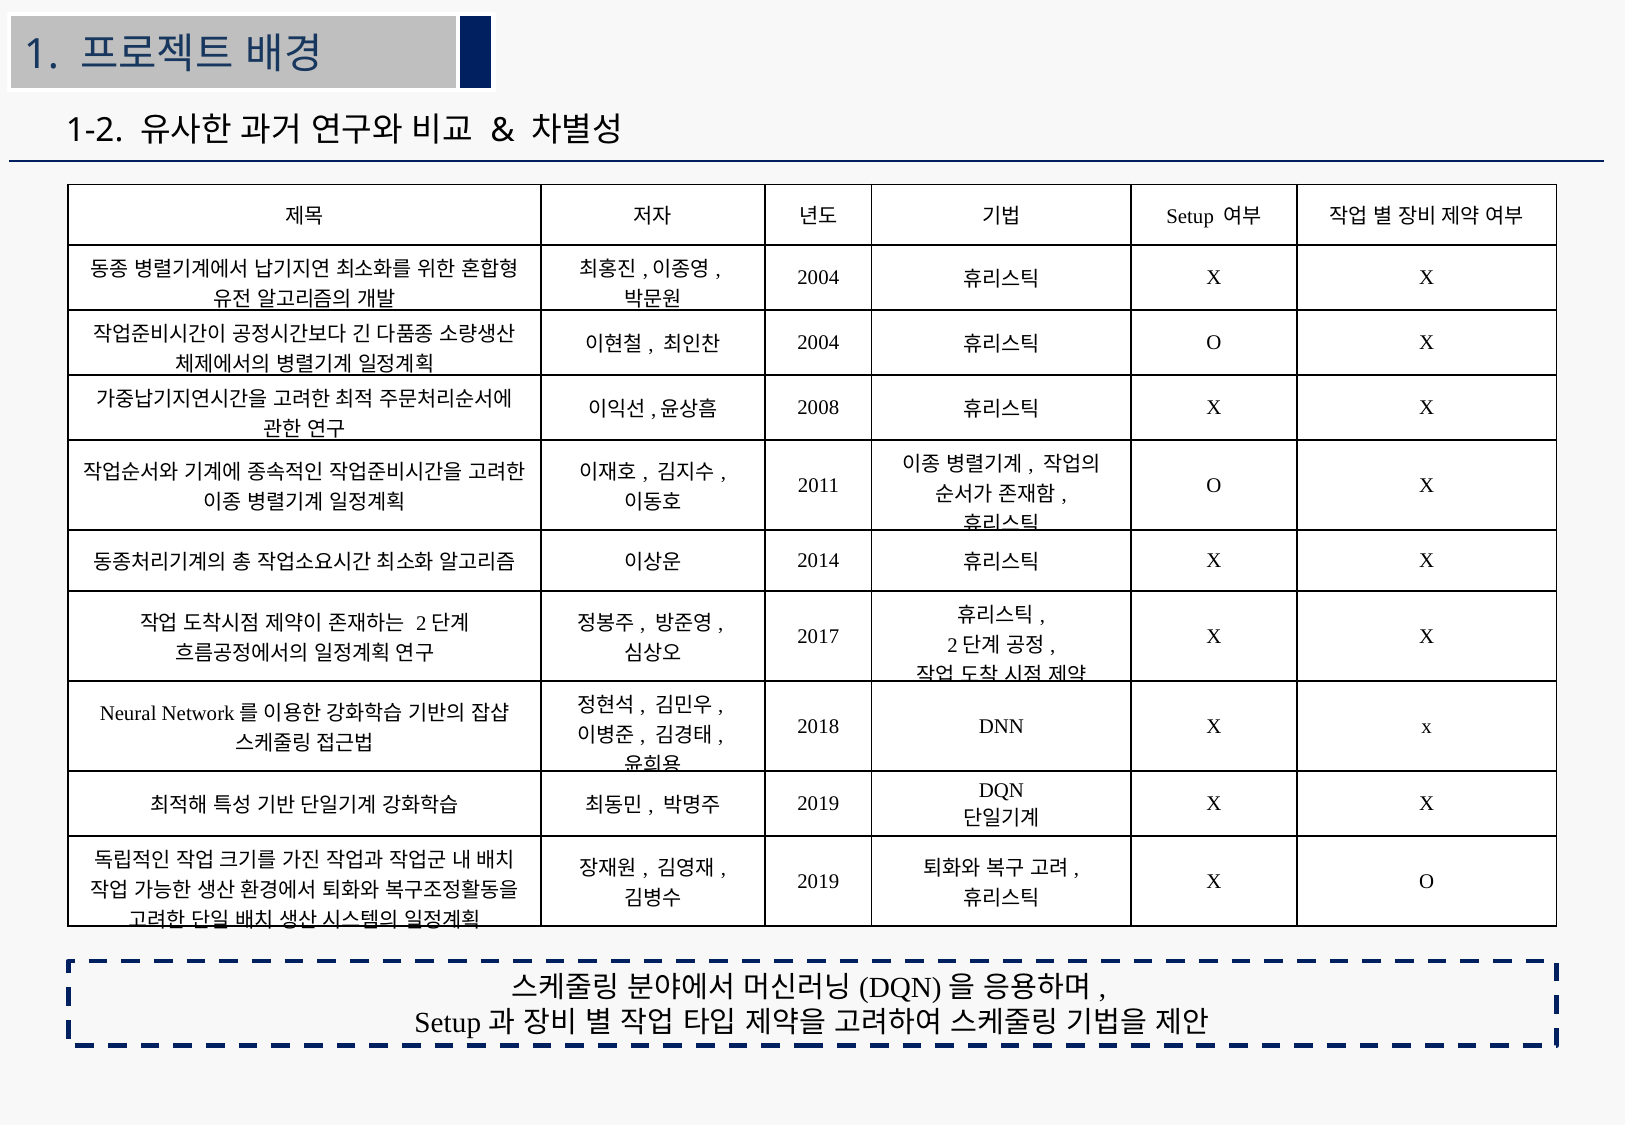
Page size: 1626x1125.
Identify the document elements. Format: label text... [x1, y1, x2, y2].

table_header 작업 별 장비 제약 여부 [1298, 185, 1556, 244]
table_cell 2014 [766, 531, 871, 590]
table_cell X [1132, 772, 1296, 835]
table_cell 정봉주, 방준영, 심상오 [542, 592, 764, 680]
table_cell 가중납기지연시간을 고려한 최적 주문처리순서에 관한 연구 [69, 376, 540, 439]
table_cell X [1132, 531, 1296, 590]
table_cell O [1132, 311, 1296, 374]
table_cell X [1298, 592, 1556, 680]
table_cell DQN 단일기계 [872, 772, 1130, 835]
table_cell 작업 도착시점 제약이 존재하는 2단계 흐름공정에서의 일정계획 연구 [69, 592, 540, 680]
table_cell O [1298, 837, 1556, 925]
table_header 제목 [69, 185, 540, 244]
table_cell X [1298, 246, 1556, 309]
table_cell 2004 [766, 246, 871, 309]
table_cell 2004 [766, 311, 871, 374]
table_cell Neural Network를 이용한 강화학습 기반의 잡샵 스케줄링 접근법 [69, 682, 540, 770]
table_cell 이익선,윤상흠 [542, 376, 764, 439]
table_cell X [1298, 376, 1556, 439]
table_header 년도 [766, 185, 871, 244]
table_cell 2018 [766, 682, 871, 770]
table_cell 최동민, 박명주 [542, 772, 764, 835]
table_cell X [1132, 376, 1296, 439]
table_cell 이종 병렬기계, 작업의 순서가 존재함, 휴리스틱 [872, 441, 1130, 529]
table_cell 이현철, 최인찬 [542, 311, 764, 374]
table_cell X [1132, 592, 1296, 680]
table_cell 휴리스틱 [872, 376, 1130, 439]
table_cell 2011 [766, 441, 871, 529]
text_box 스케줄링 분야에서 머신러닝(DQN)을 응용하며, Setup과 장비 별 작업 타입 제약을 고려하여 스케줄링 기법을 제안 [68, 960, 1557, 1046]
table_cell X [1132, 837, 1296, 925]
table_cell 휴리스틱 [872, 246, 1130, 309]
table_cell 퇴화와 복구 고려, 휴리스틱 [872, 837, 1130, 925]
table_header 저자 [542, 185, 764, 244]
table_cell X [1132, 246, 1296, 309]
table_cell X [1132, 682, 1296, 770]
table_cell X [1298, 441, 1556, 529]
table_cell O [1132, 441, 1296, 529]
table_cell 2019 [766, 772, 871, 835]
table_cell x [1298, 682, 1556, 770]
table_cell DNN [872, 682, 1130, 770]
table_cell 2019 [766, 837, 871, 925]
table_cell 2017 [766, 592, 871, 680]
table_cell X [1298, 311, 1556, 374]
table_header 기법 [872, 185, 1130, 244]
table_cell 이상운 [542, 531, 764, 590]
table_cell 최홍진,이종영, 박문원 [542, 246, 764, 309]
table_cell 휴리스틱 [872, 531, 1130, 590]
table_cell 이재호, 김지수, 이동호 [542, 441, 764, 529]
text_box [456, 12, 496, 92]
table_cell X [1298, 772, 1556, 835]
table_cell 정현석, 김민우, 이병준, 김경태, 윤희용 [542, 682, 764, 770]
table_cell 장재원, 김영재, 김병수 [542, 837, 764, 925]
table_cell 작업순서와 기계에 종속적인 작업준비시간을 고려한 이종 병렬기계 일정계획 [69, 441, 540, 529]
table_cell 동종처리기계의 총 작업소요시간 최소화 알고리즘 [69, 531, 540, 590]
table_cell 작업준비시간이 공정시간보다 긴 다품종 소량생산 체제에서의 병렬기계 일정계획 [69, 311, 540, 374]
table_cell 동종 병렬기계에서 납기지연 최소화를 위한 혼합형 유전 알고리즘의 개발 [69, 246, 540, 309]
table_cell 2008 [766, 376, 871, 439]
table_cell 독립적인 작업 크기를 가진 작업과 작업군 내 배치 작업 가능한 생산 환경에서 퇴화와 복구조정활동을 고려한 단일 배치 생산 시스템의 일정계획 [69, 837, 540, 925]
table_cell 휴리스틱, 2단계 공정, 작업 도착 시점 제약 [872, 592, 1130, 680]
text_box 1. 프로젝트 배경 [7, 12, 457, 92]
text_box 1-2. 유사한 과거 연구와 비교 & 차별성 [51, 100, 638, 155]
table_cell X [1298, 531, 1556, 590]
table_cell 최적해 특성 기반 단일기계 강화학습 [69, 772, 540, 835]
table_cell 휴리스틱 [872, 311, 1130, 374]
table_header Setup 여부 [1132, 185, 1296, 244]
